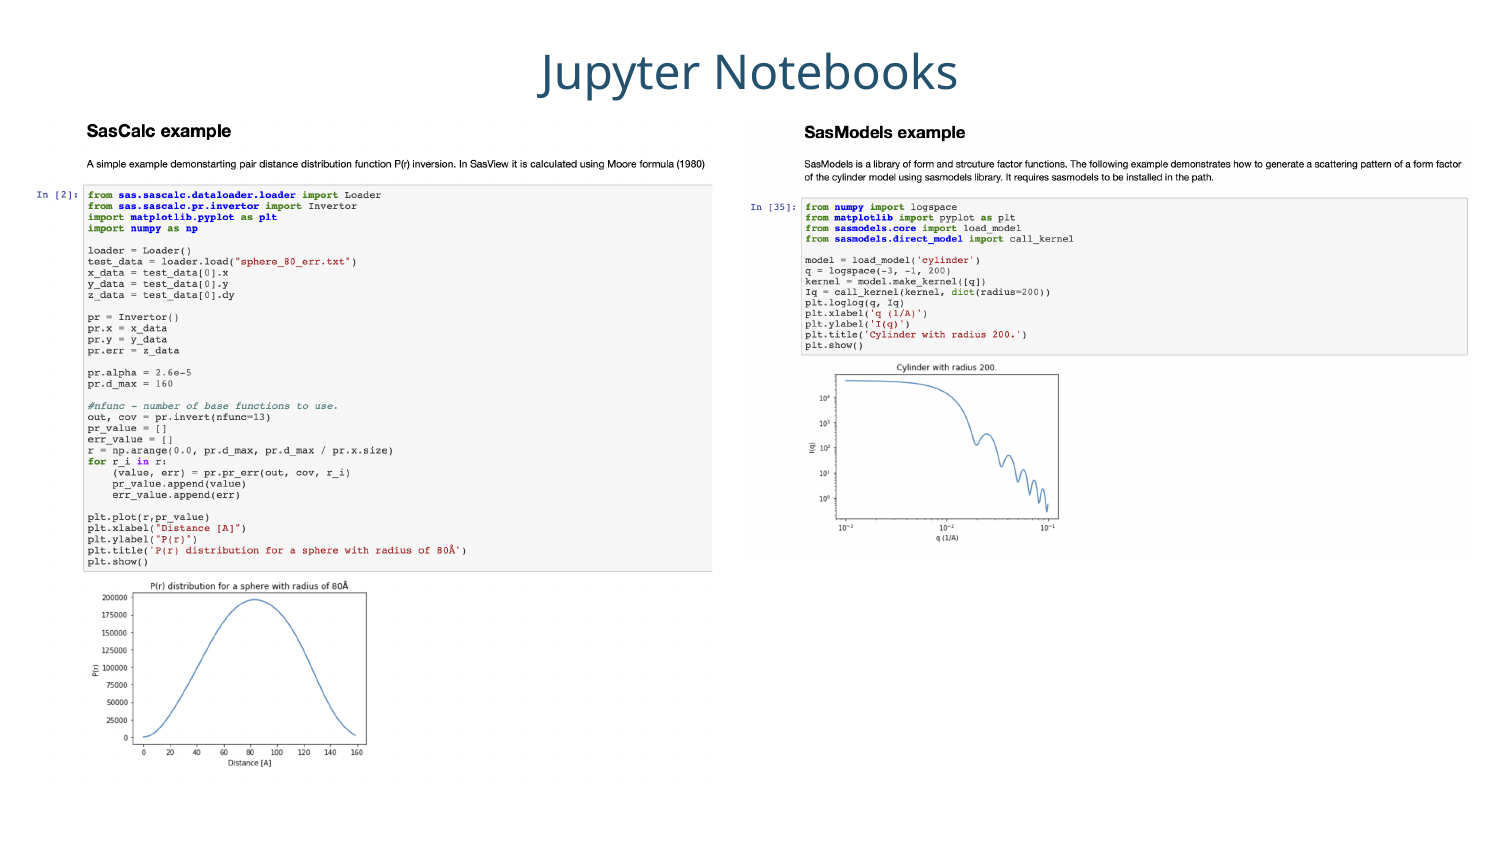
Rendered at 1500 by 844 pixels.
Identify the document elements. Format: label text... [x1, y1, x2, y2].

picture [24, 114, 713, 785]
title Jupyter Notebooks [210, 51, 1289, 99]
picture [740, 114, 1474, 563]
